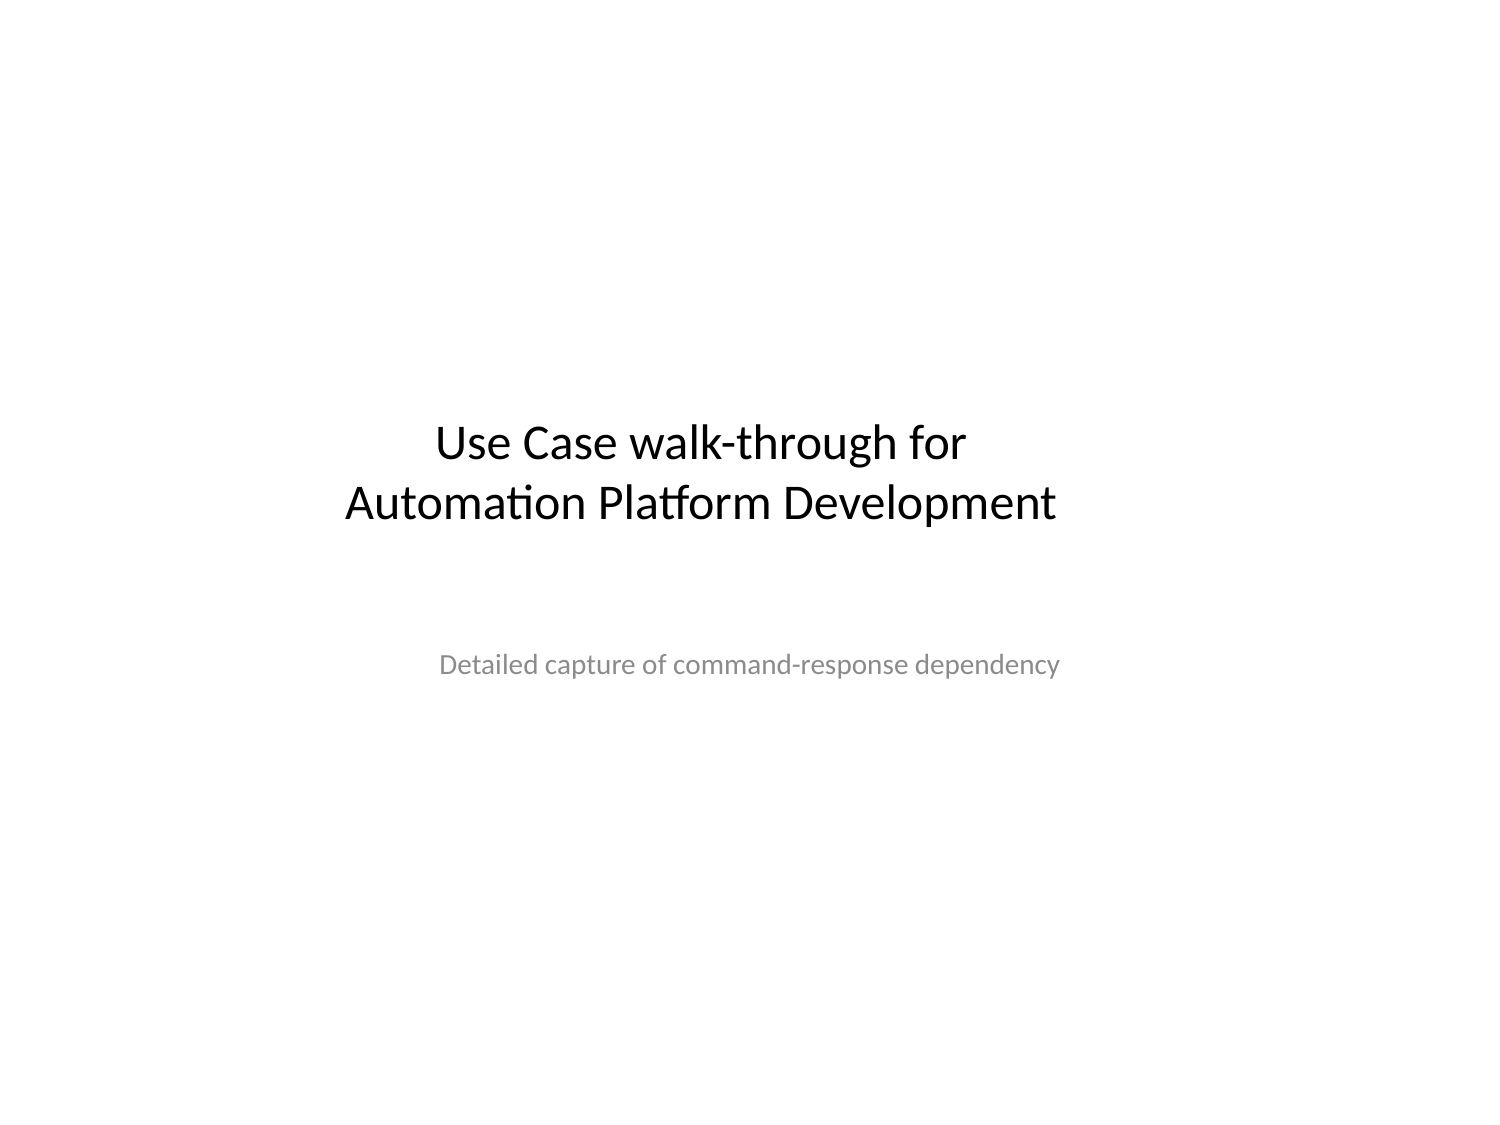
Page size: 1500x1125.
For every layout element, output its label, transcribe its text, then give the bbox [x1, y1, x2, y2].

title Use Case walk-through for Automation Platform Development [303, 348, 1099, 590]
subtitle Detailed capture of command-response dependency [225, 637, 1275, 925]
